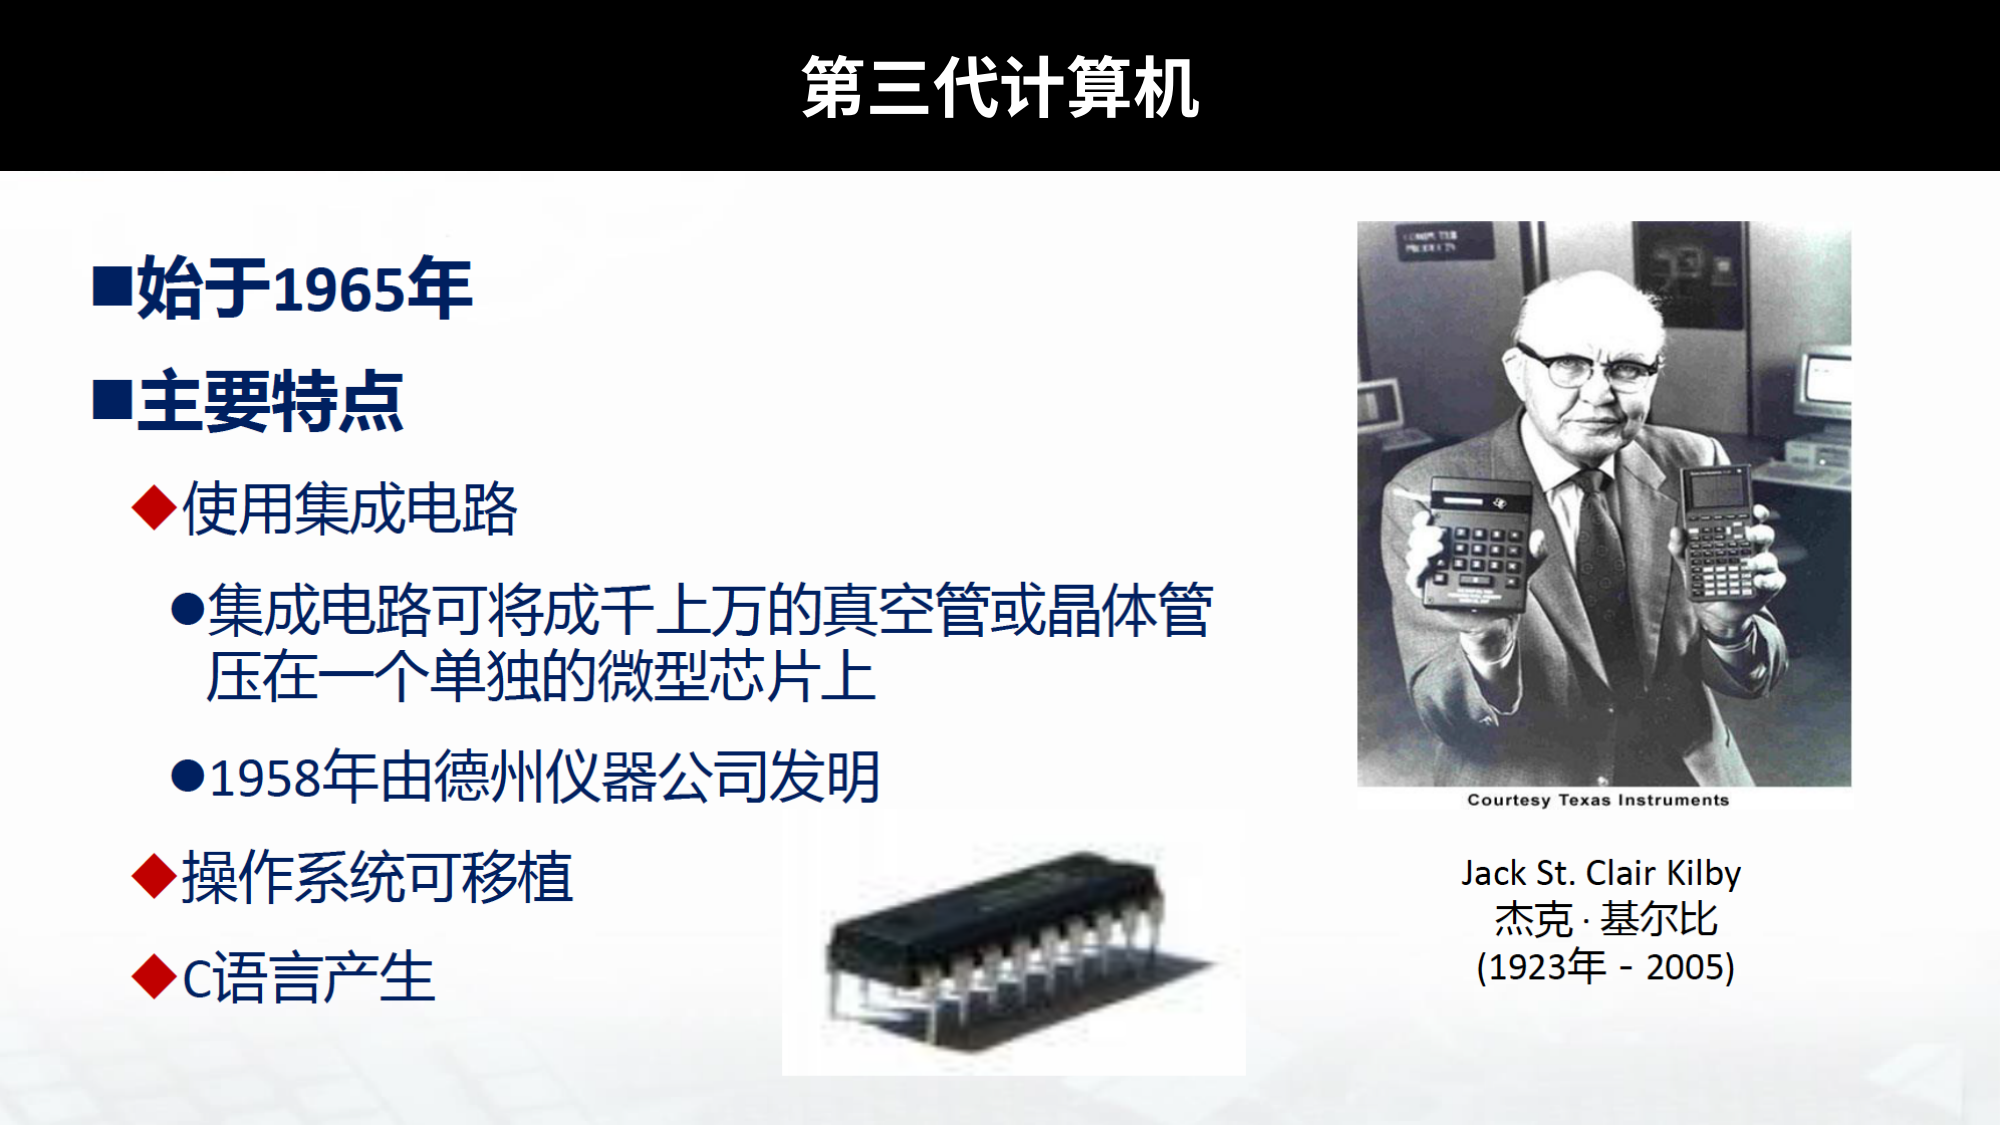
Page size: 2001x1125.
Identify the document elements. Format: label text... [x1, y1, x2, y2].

text_box 第三代计算机 [454, 38, 1546, 134]
picture [0, 170, 2000, 1125]
